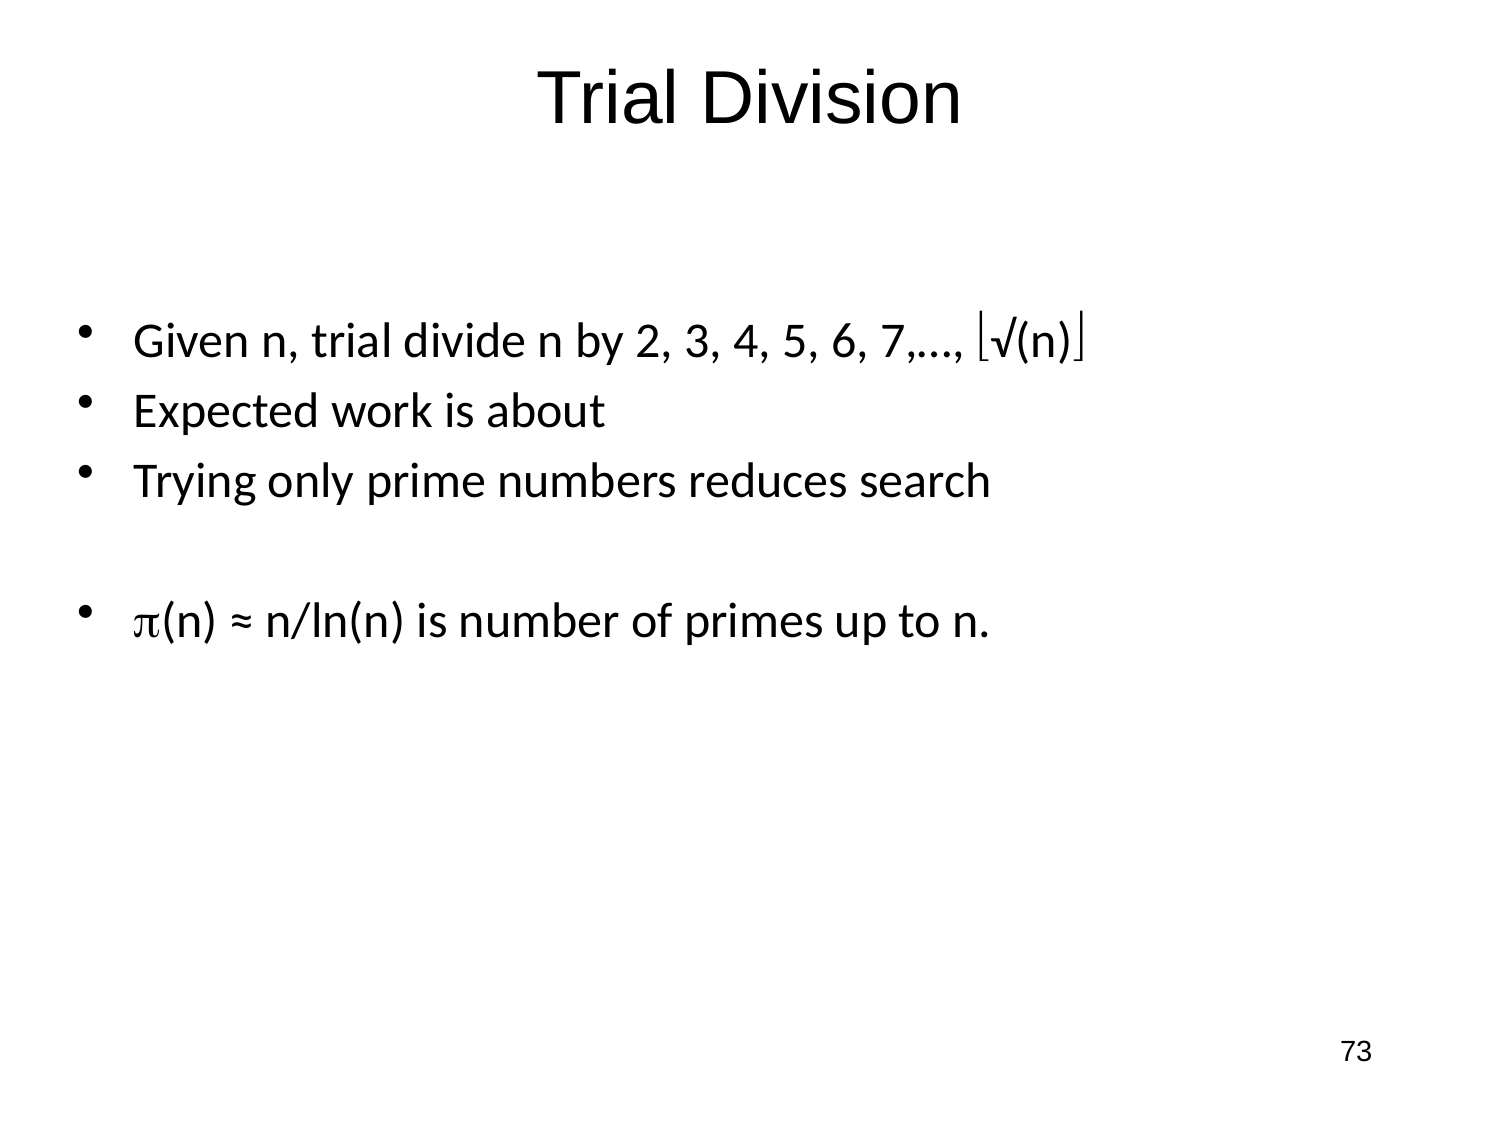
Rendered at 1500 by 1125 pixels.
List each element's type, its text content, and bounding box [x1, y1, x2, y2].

slide_number 73 [1074, 1024, 1388, 1101]
title Trial Division [112, 12, 1388, 176]
